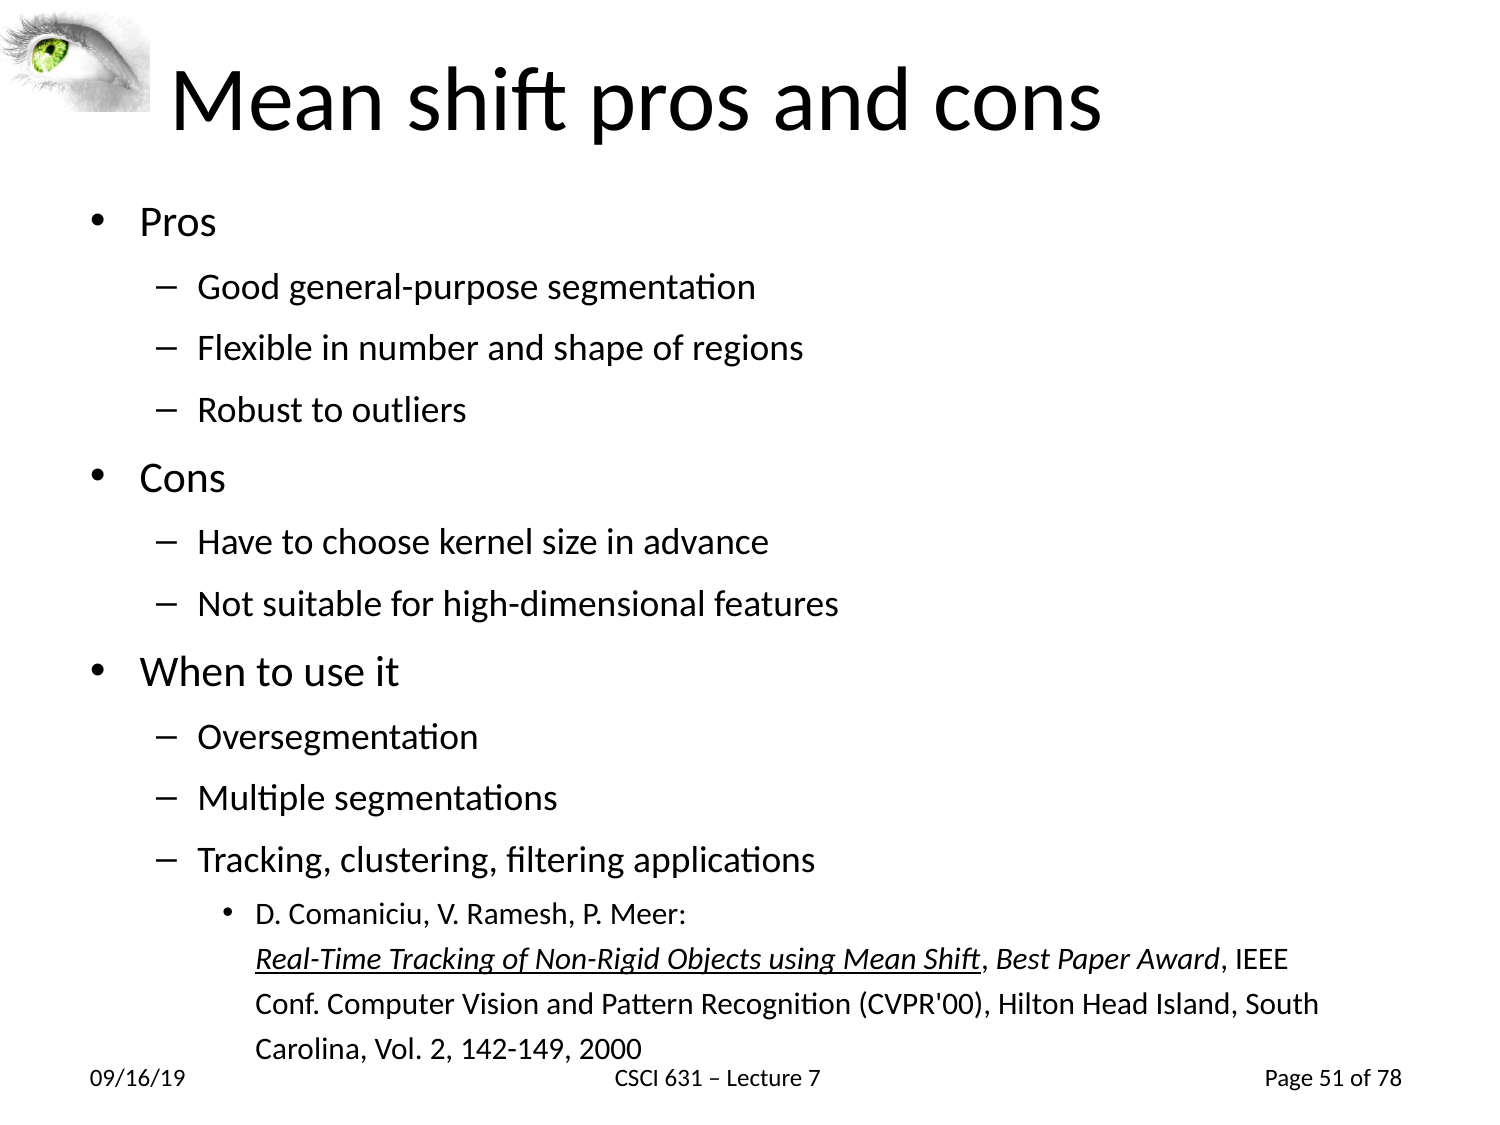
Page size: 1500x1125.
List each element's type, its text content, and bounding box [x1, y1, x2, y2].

list Pros Good general-purpose segmentation Flexible in number and shape of regions Robust to outliers Cons Have to choose kernel size in advance Not suitable for high-dimensional features When to use it Oversegmentation Multiple segmentations Tracking, clustering, filtering applications D. Comaniciu, V. Ramesh, P. Meer: Real-Time Tracking of Non-Rigid Objects using Mean Shift, Best Paper Award, IEEE Conf. Computer Vision and Pattern Recognition (CVPR'00), Hilton Head Island, South Carolina, Vol. 2, 142-149, 2000 [75, 174, 1375, 1075]
title Mean shift pros and cons [0, 0, 1275, 188]
